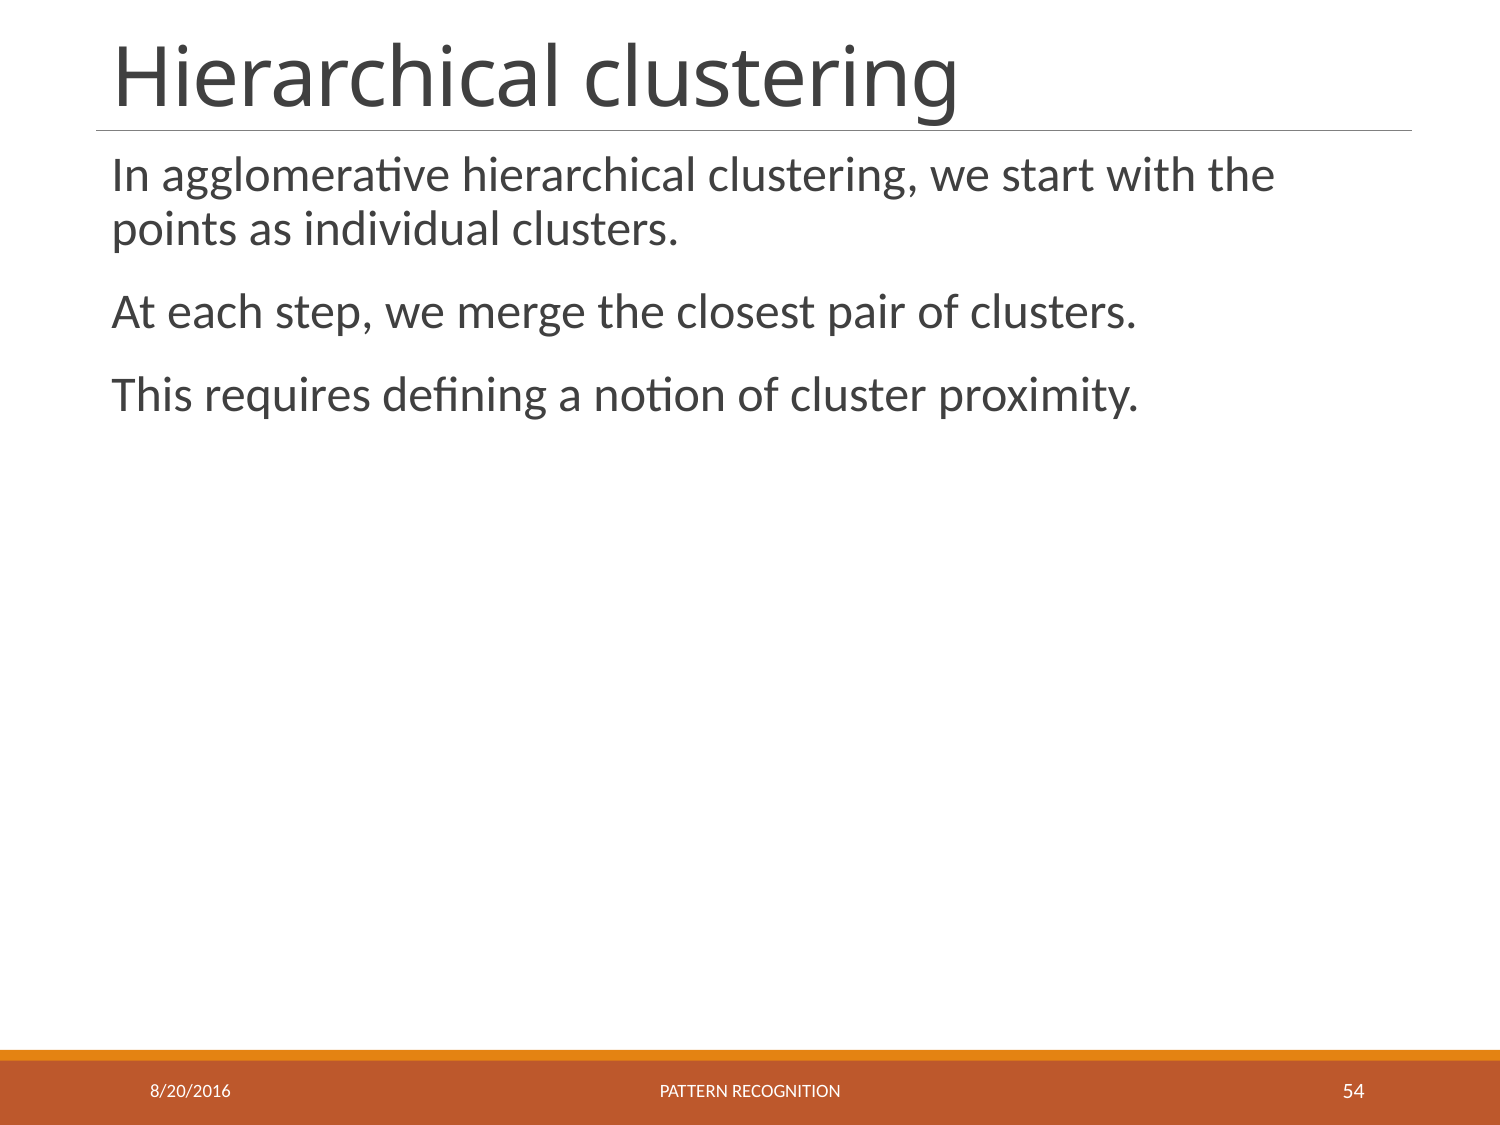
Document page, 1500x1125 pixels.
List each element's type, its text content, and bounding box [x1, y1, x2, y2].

footer Pattern recognition [453, 1059, 1047, 1120]
list In agglomerative hierarchical clustering, we start with the points as individual clusters. At each step, we merge the closest pair of clusters. This requires defining a notion of cluster proximity. [96, 140, 1413, 1034]
title Hierarchical clustering [96, 19, 1413, 131]
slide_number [135, 1059, 440, 1120]
slide_number 54 [1218, 1059, 1380, 1120]
